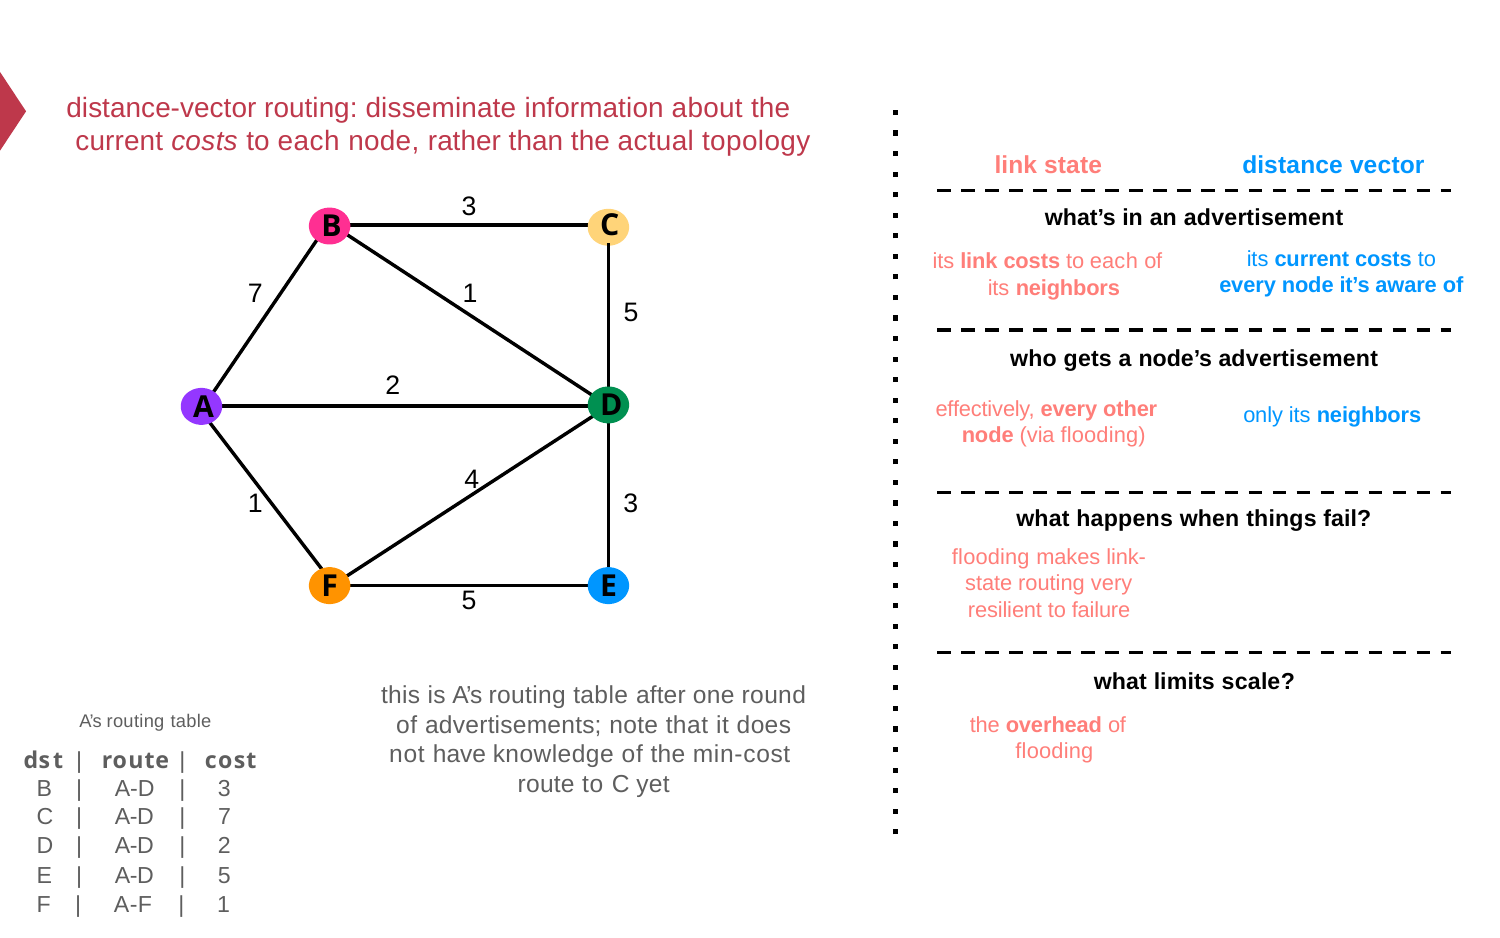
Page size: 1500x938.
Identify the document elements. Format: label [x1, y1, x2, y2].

text_box [1216, 243, 1466, 297]
title [65, 43, 823, 202]
text_box [22, 696, 257, 919]
text_box [934, 393, 1163, 447]
text_box [1242, 399, 1425, 427]
text_box [1009, 342, 1379, 372]
text_box [378, 677, 809, 797]
text_box [1092, 665, 1296, 695]
text_box [931, 246, 1166, 300]
text_box [622, 485, 639, 518]
text_box [968, 709, 1129, 763]
text_box [180, 204, 640, 615]
text_box [460, 187, 478, 221]
text_box [937, 147, 1451, 230]
text_box [937, 489, 1451, 622]
